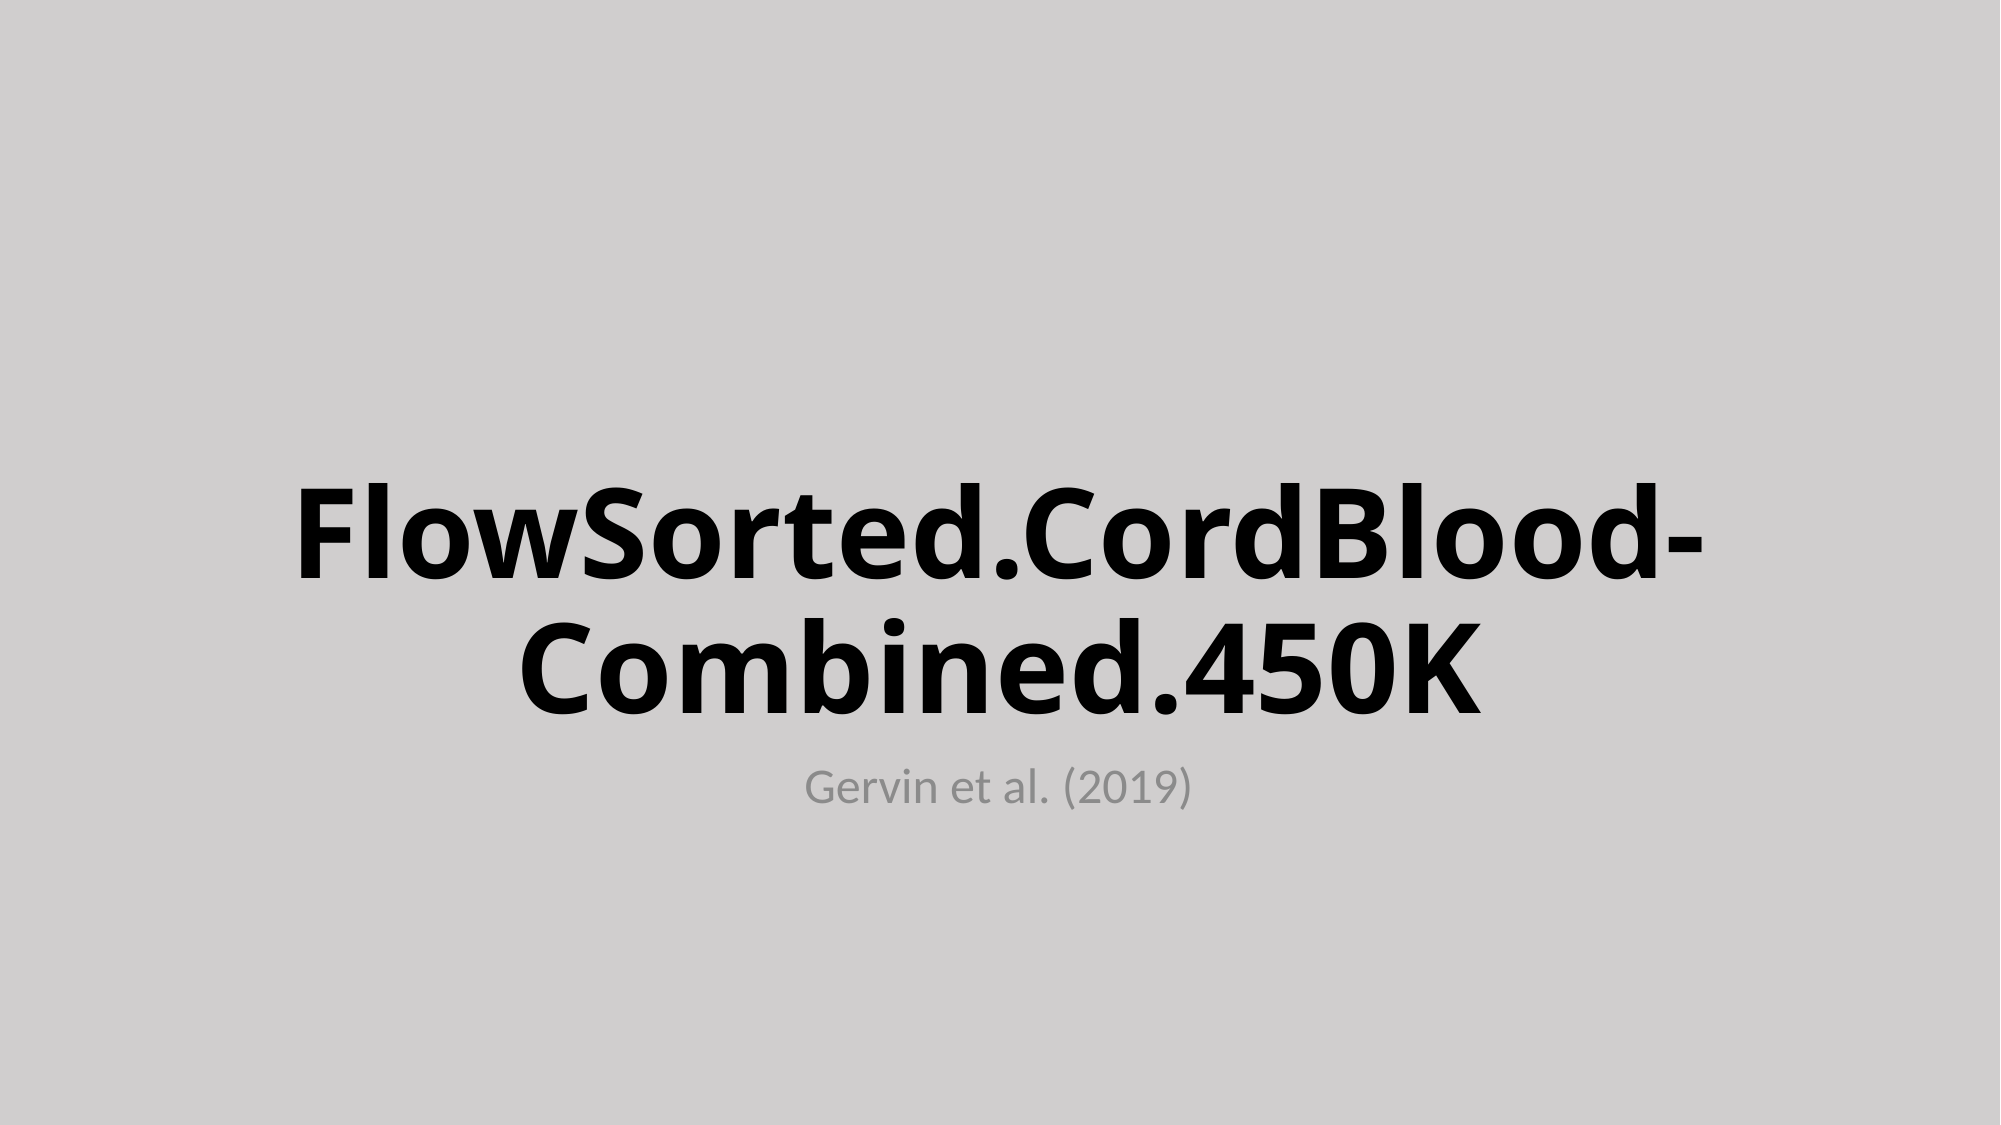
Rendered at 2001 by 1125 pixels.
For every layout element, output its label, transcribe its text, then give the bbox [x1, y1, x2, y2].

title FlowSorted.CordBlood-Combined.450K [136, 280, 1862, 749]
list Gervin et al. (2019) [136, 752, 1862, 999]
